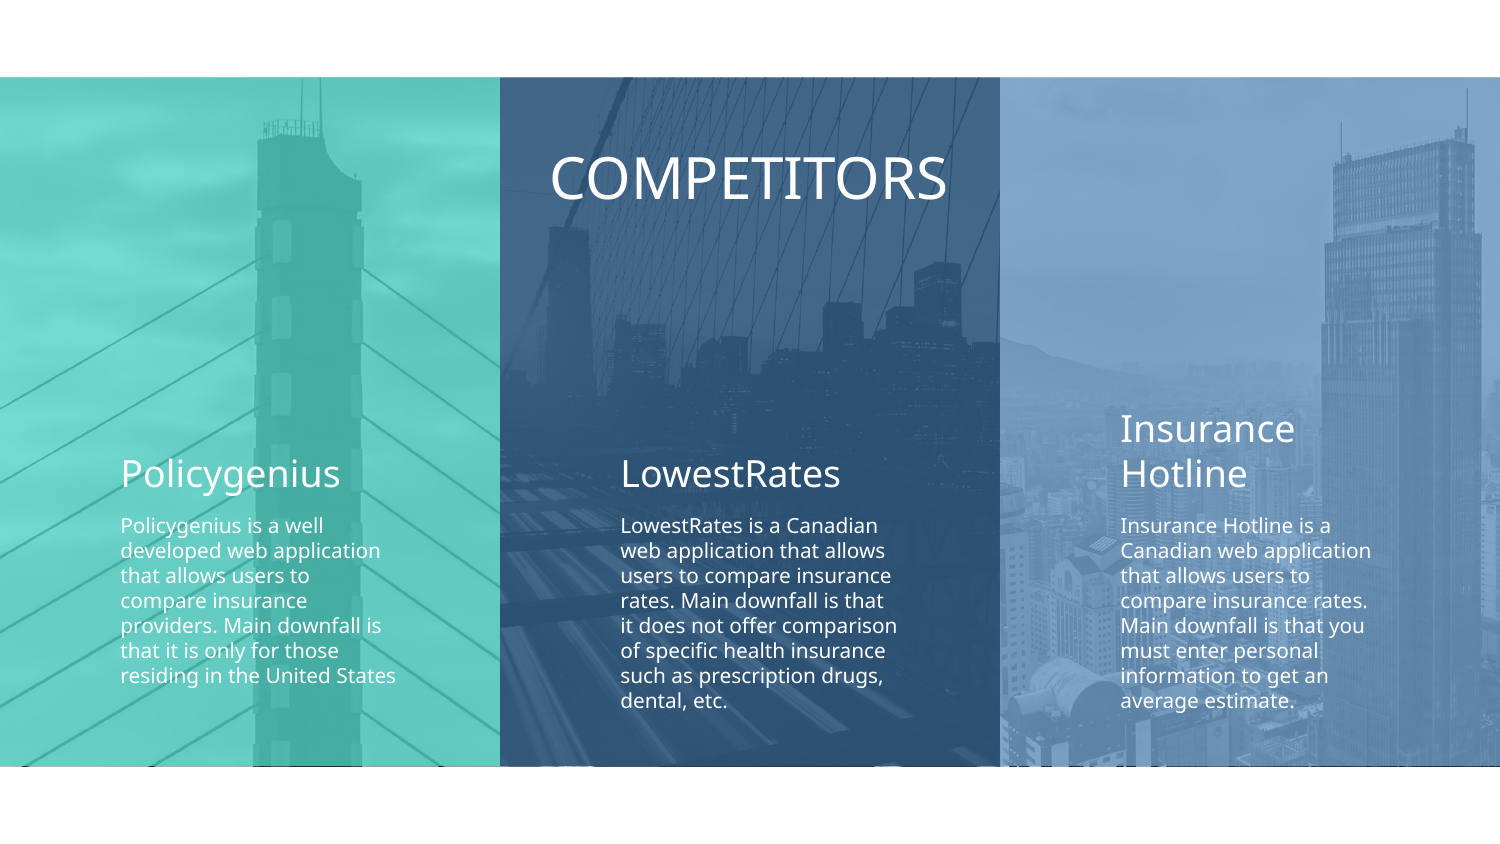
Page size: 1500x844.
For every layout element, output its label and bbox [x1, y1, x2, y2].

picture [0, 76, 1500, 767]
